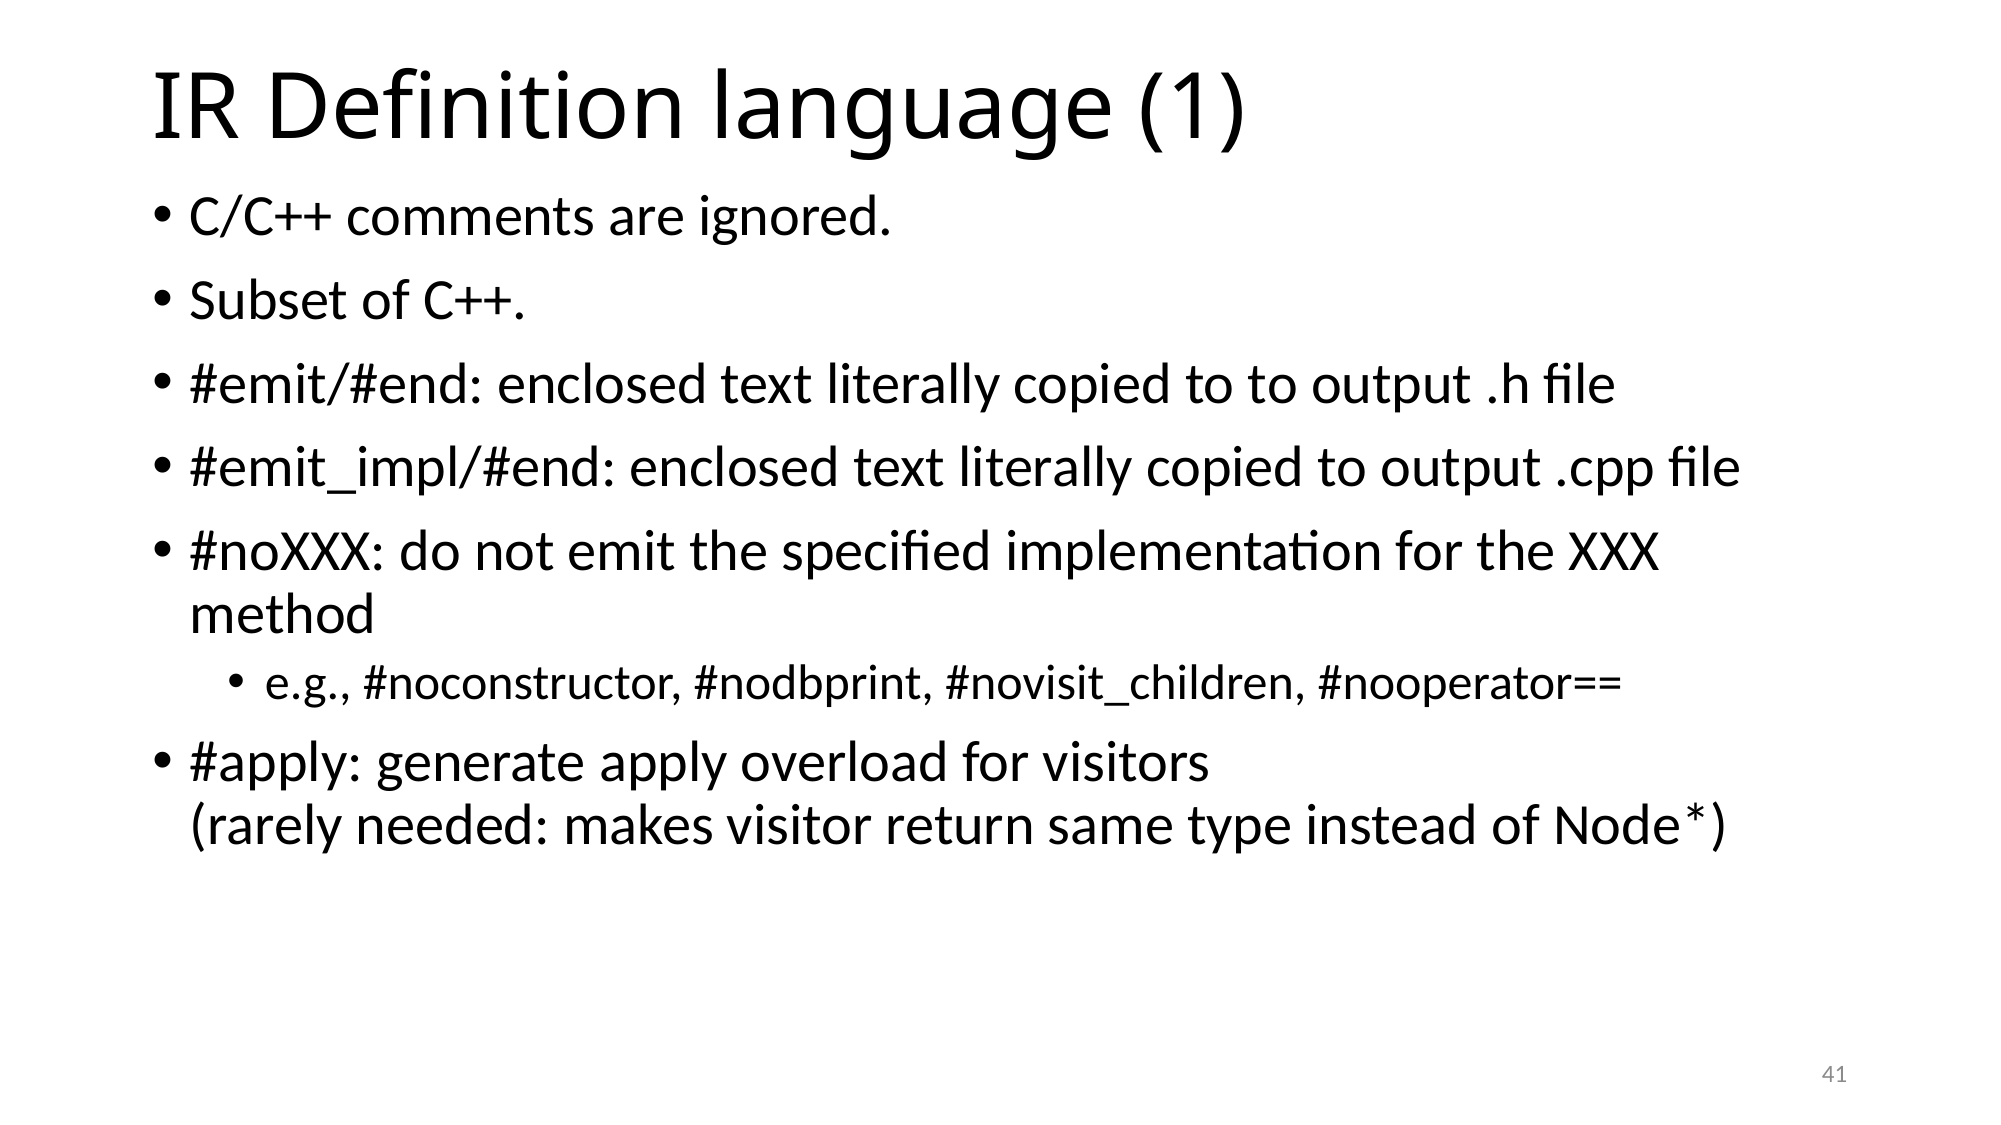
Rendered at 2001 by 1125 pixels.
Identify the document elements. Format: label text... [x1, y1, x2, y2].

title IR Definition language (1) [137, 0, 1863, 177]
list C/C++ comments are ignored. Subset of C++. #emit/#end: enclosed text literally copied to to output .h file #emit_impl/#end: enclosed text literally copied to output .cpp file #noXXX: do not emit the specified implementation for the XXX method e.g., #noconstructor, #nodbprint, #novisit_children, #nooperator== #apply: generate apply overload for visitors (rarely needed: makes visitor return same type instead of Node*) [137, 177, 1863, 1097]
slide_number 41 [1412, 1042, 1863, 1103]
